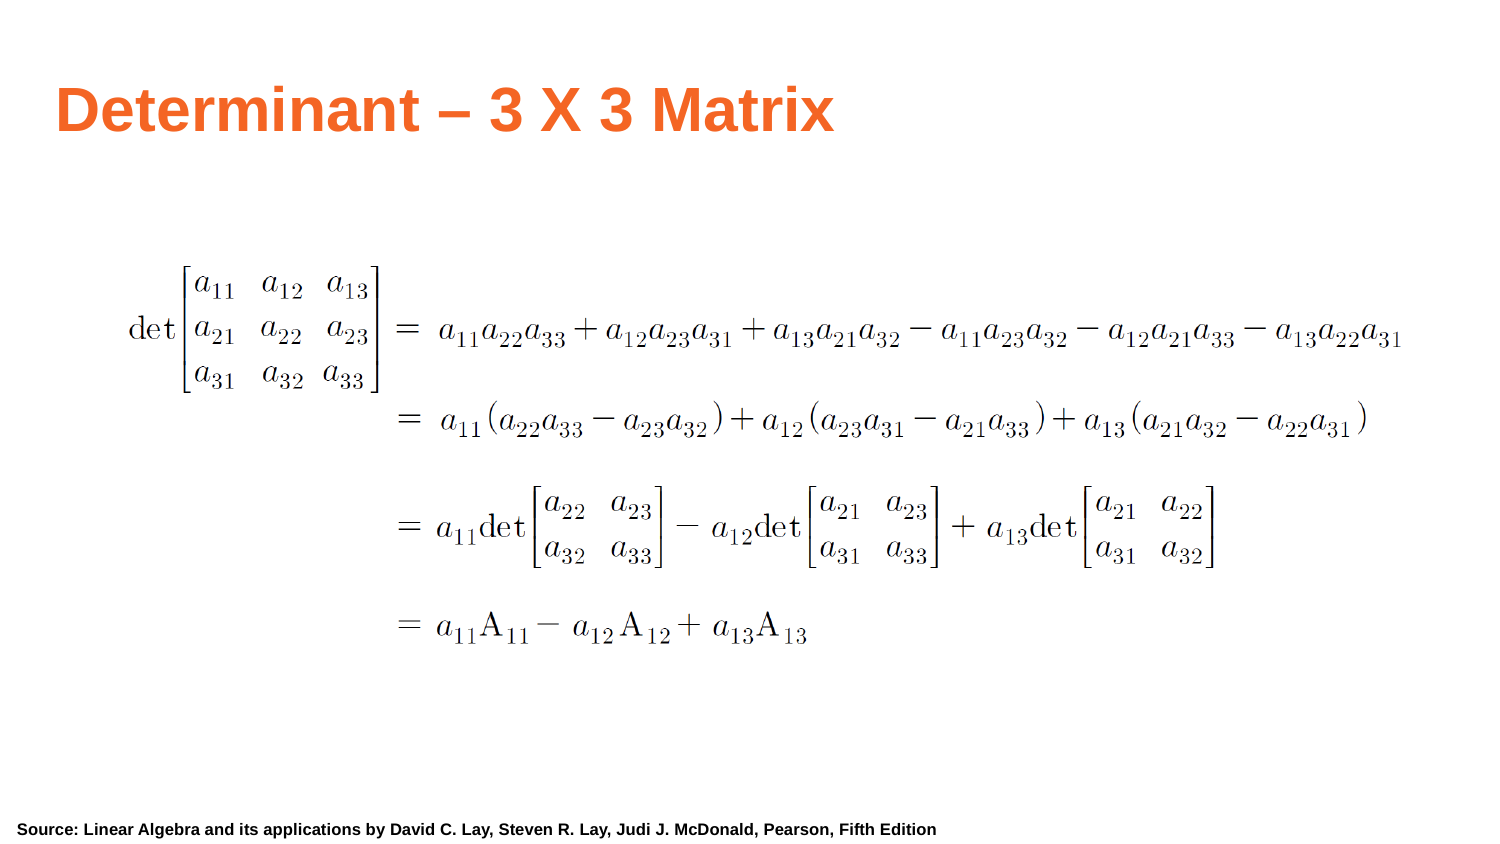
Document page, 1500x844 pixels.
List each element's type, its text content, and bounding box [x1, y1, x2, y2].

title Determinant – 3 X 3 Matrix [40, 54, 1500, 181]
text_box Source: Linear Algebra and its applications by David C. Lay, Steven R. Lay, Judi J. McDonald, Pearson, Fifth Edition [2, 801, 1383, 844]
picture [110, 243, 1419, 664]
